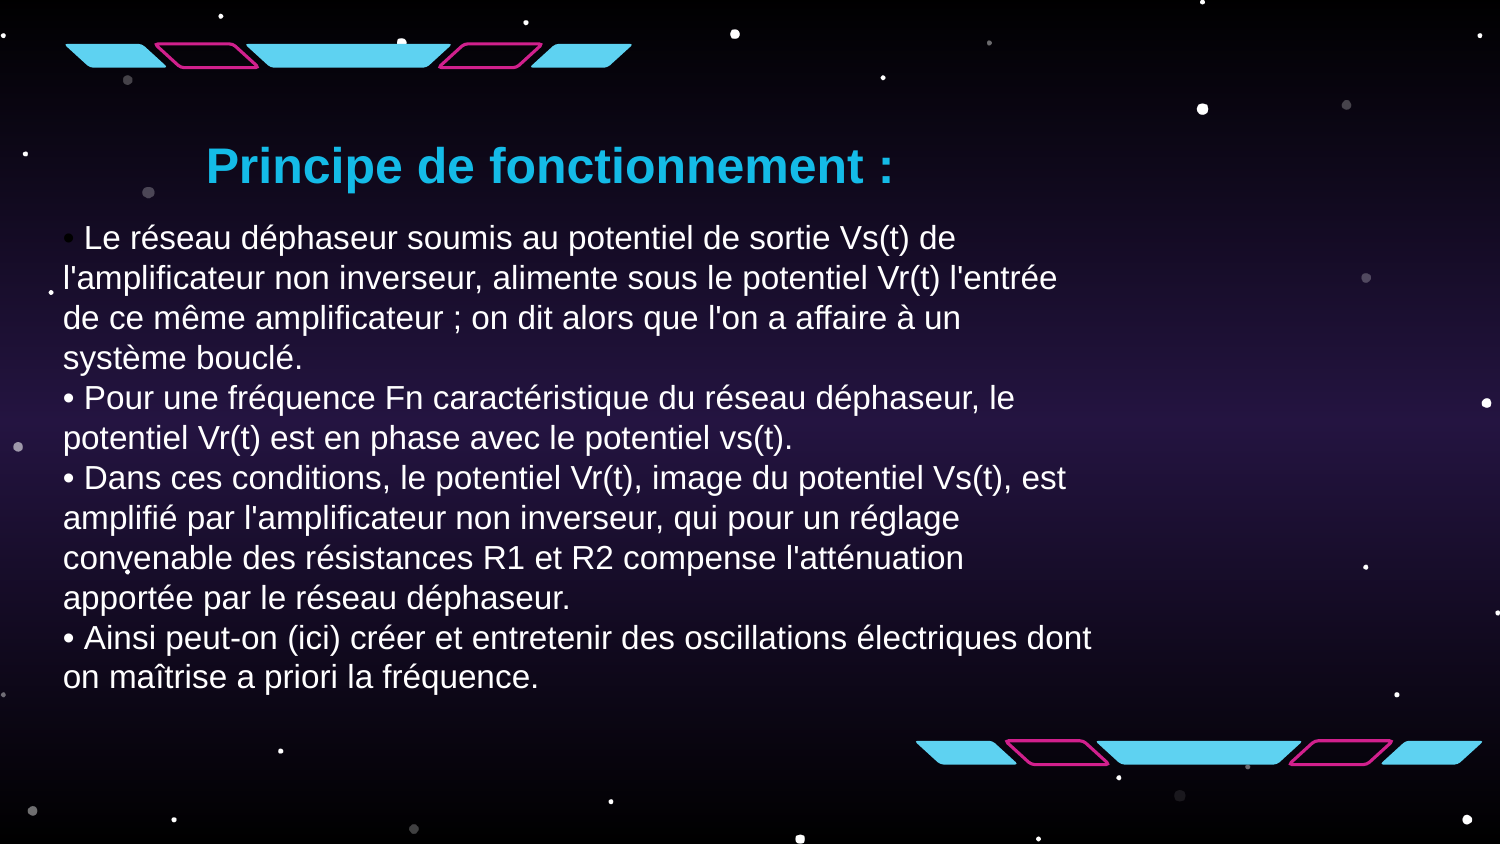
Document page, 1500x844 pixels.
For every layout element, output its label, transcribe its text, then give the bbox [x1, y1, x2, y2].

text_box • Le réseau déphaseur soumis au potentiel de sortie Vs(t) de l'amplificateur non inverseur, alimente sous le potentiel Vr(t) l'entrée de ce même amplificateur ; on dit alors que l'on a affaire à un système bouclé. • Pour une fréquence Fn caractéristique du réseau déphaseur, le potentiel Vr(t) est en phase avec le potentiel vs(t). • Dans ces conditions, le potentiel Vr(t), image du potentiel Vs(t), est amplifié par l'amplificateur non inverseur, qui pour un réglage convenable des résistances R1 et R2 compense l'atténuation apportée par le réseau déphaseur. • Ainsi peut-on (ici) créer et entretenir des oscillations électriques dont on maîtrise a priori la fréquence. [48, 209, 1109, 703]
picture [0, 0, 1500, 844]
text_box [915, 740, 1484, 765]
text_box Principe de fonctionnement : [191, 126, 1148, 202]
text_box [64, 43, 633, 68]
